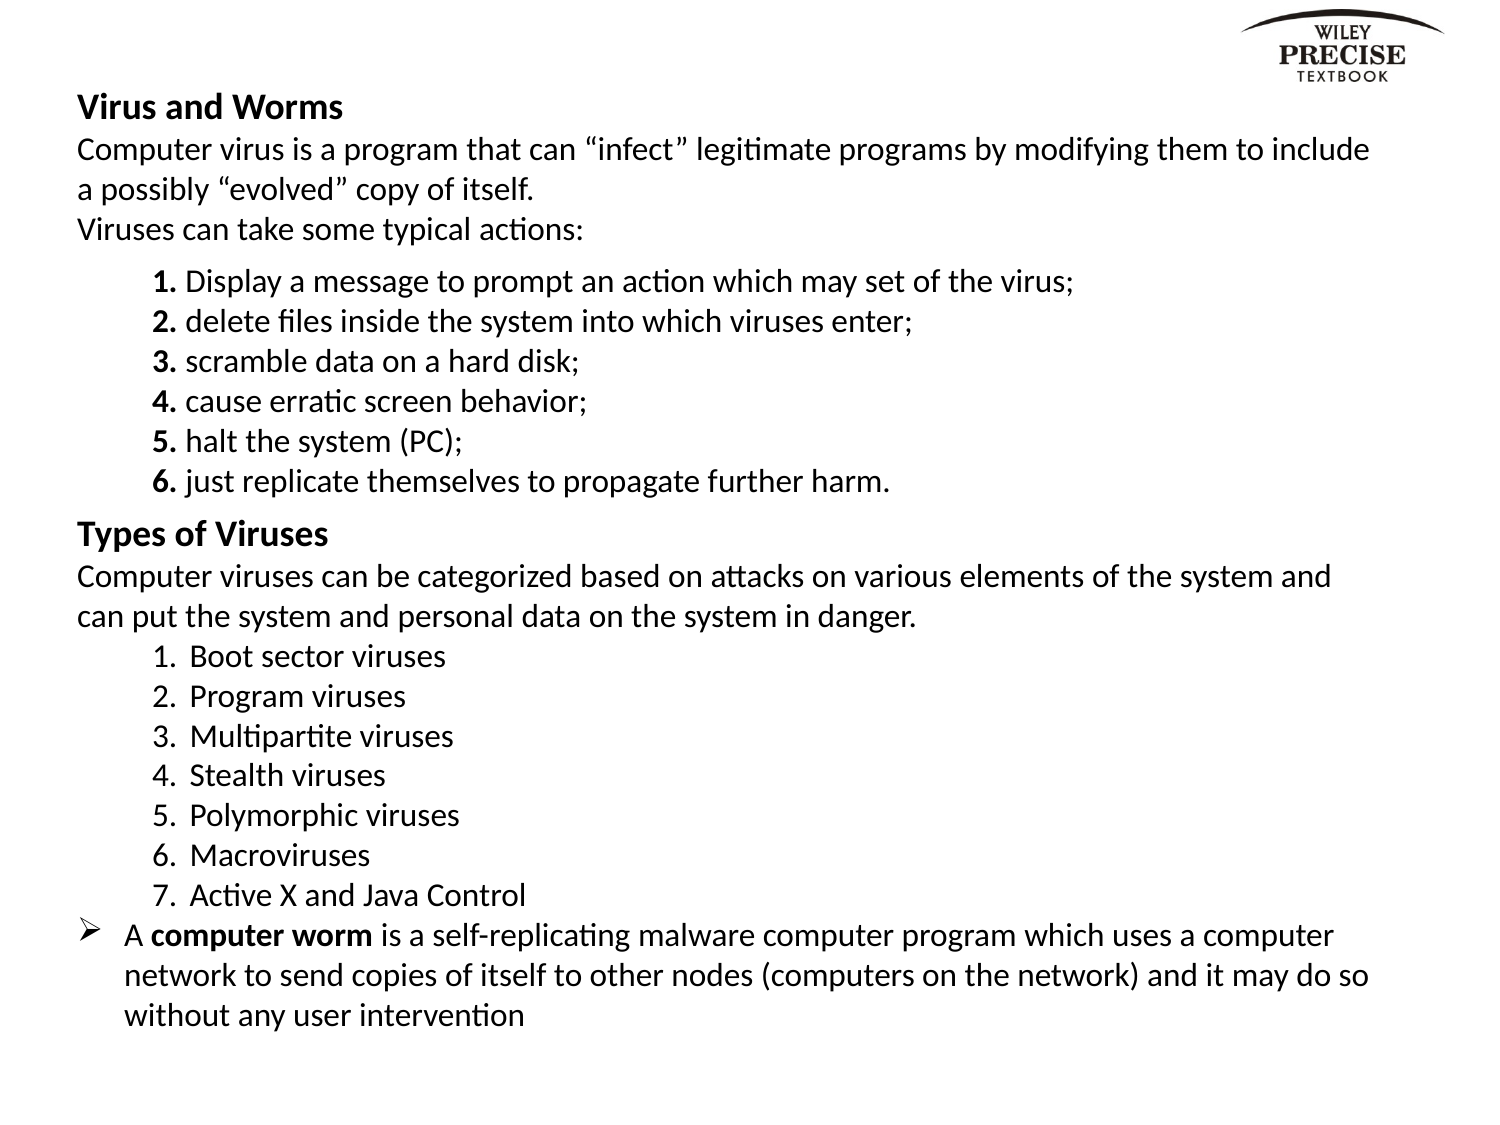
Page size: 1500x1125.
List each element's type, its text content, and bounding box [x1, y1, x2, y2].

text_box Virus and Worms Computer virus is a program that can “infect” legitimate programs by modifying them to include a possibly “evolved” copy of itself. Viruses can take some typical actions: 1. Display a message to prompt an action which may set of the virus; 2. delete files inside the system into which viruses enter; 3. scramble data on a hard disk; 4. cause erratic screen behavior; 5. halt the system (PC); 6. just replicate themselves to propagate further harm. Types of Viruses Computer viruses can be categorized based on attacks on various elements of the system and can put the system and personal data on the system in danger. Boot sector viruses Program viruses Multipartite viruses Stealth viruses Polymorphic viruses Macroviruses Active X and Java Control A computer worm is a self-replicating malware computer program which uses a computer network to send copies of itself to other nodes (computers on the network) and it may do so without any user intervention [62, 74, 1400, 1041]
picture [1240, 8, 1445, 82]
